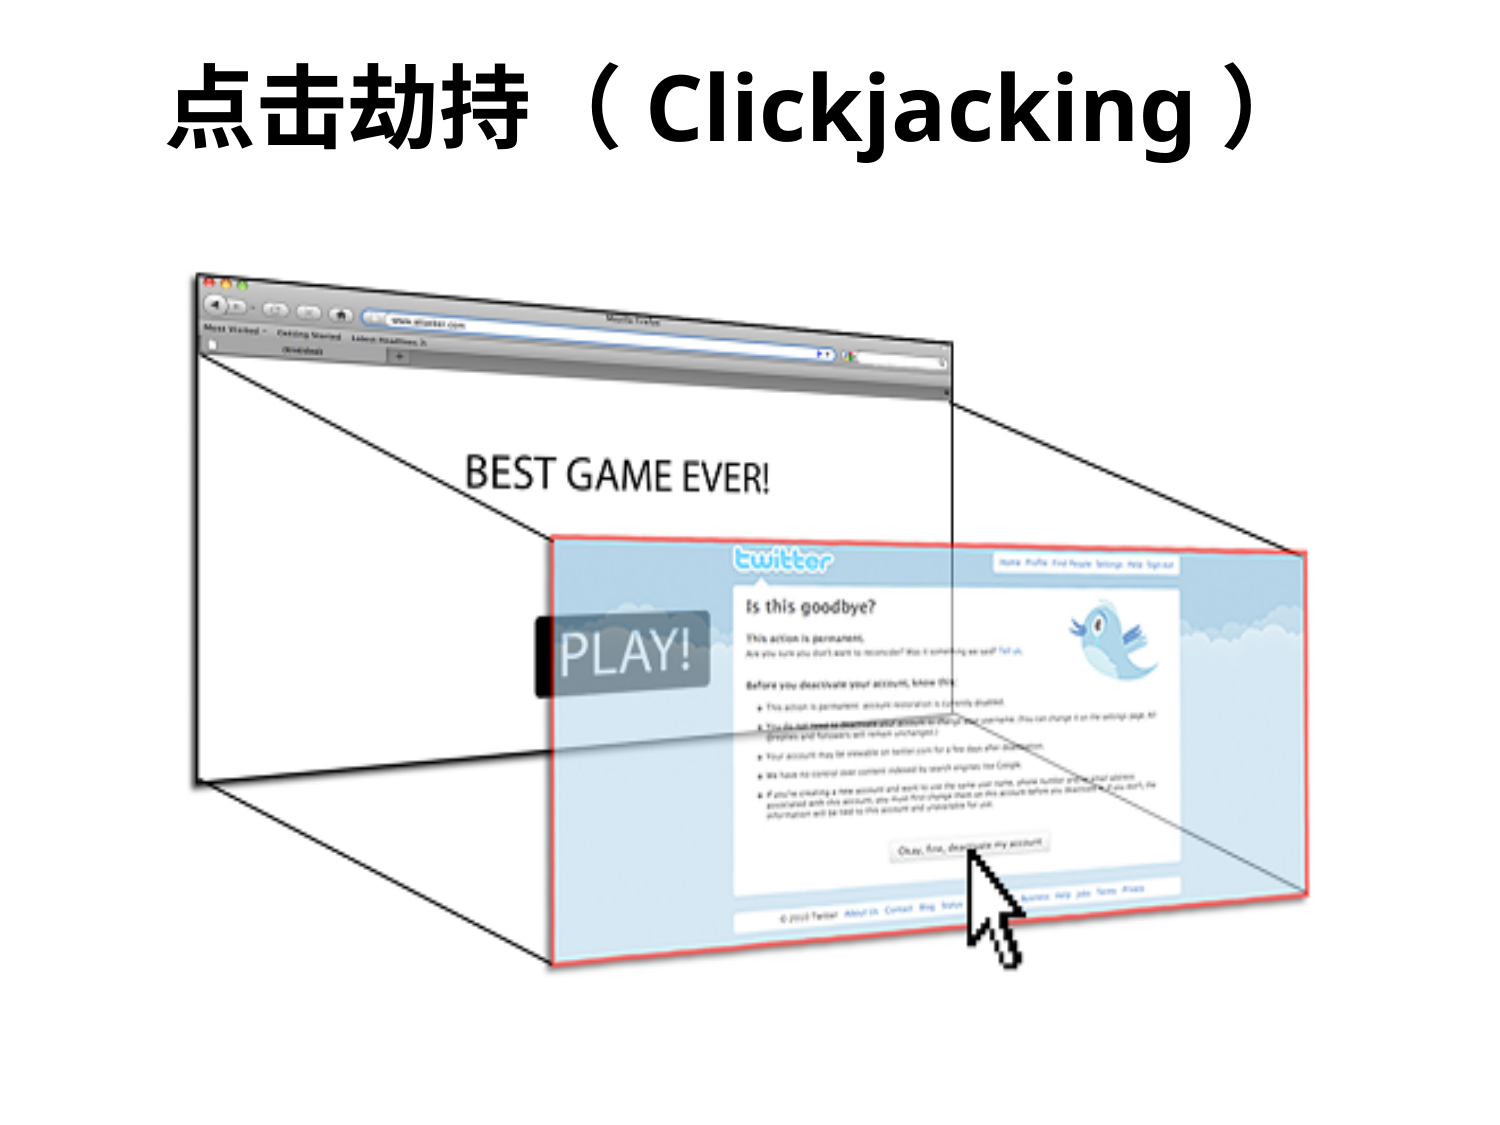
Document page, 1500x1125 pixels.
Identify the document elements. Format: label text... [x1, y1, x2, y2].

picture [135, 231, 1377, 1012]
text_box 点击劫持（Clickjacking） [147, 42, 1329, 168]
